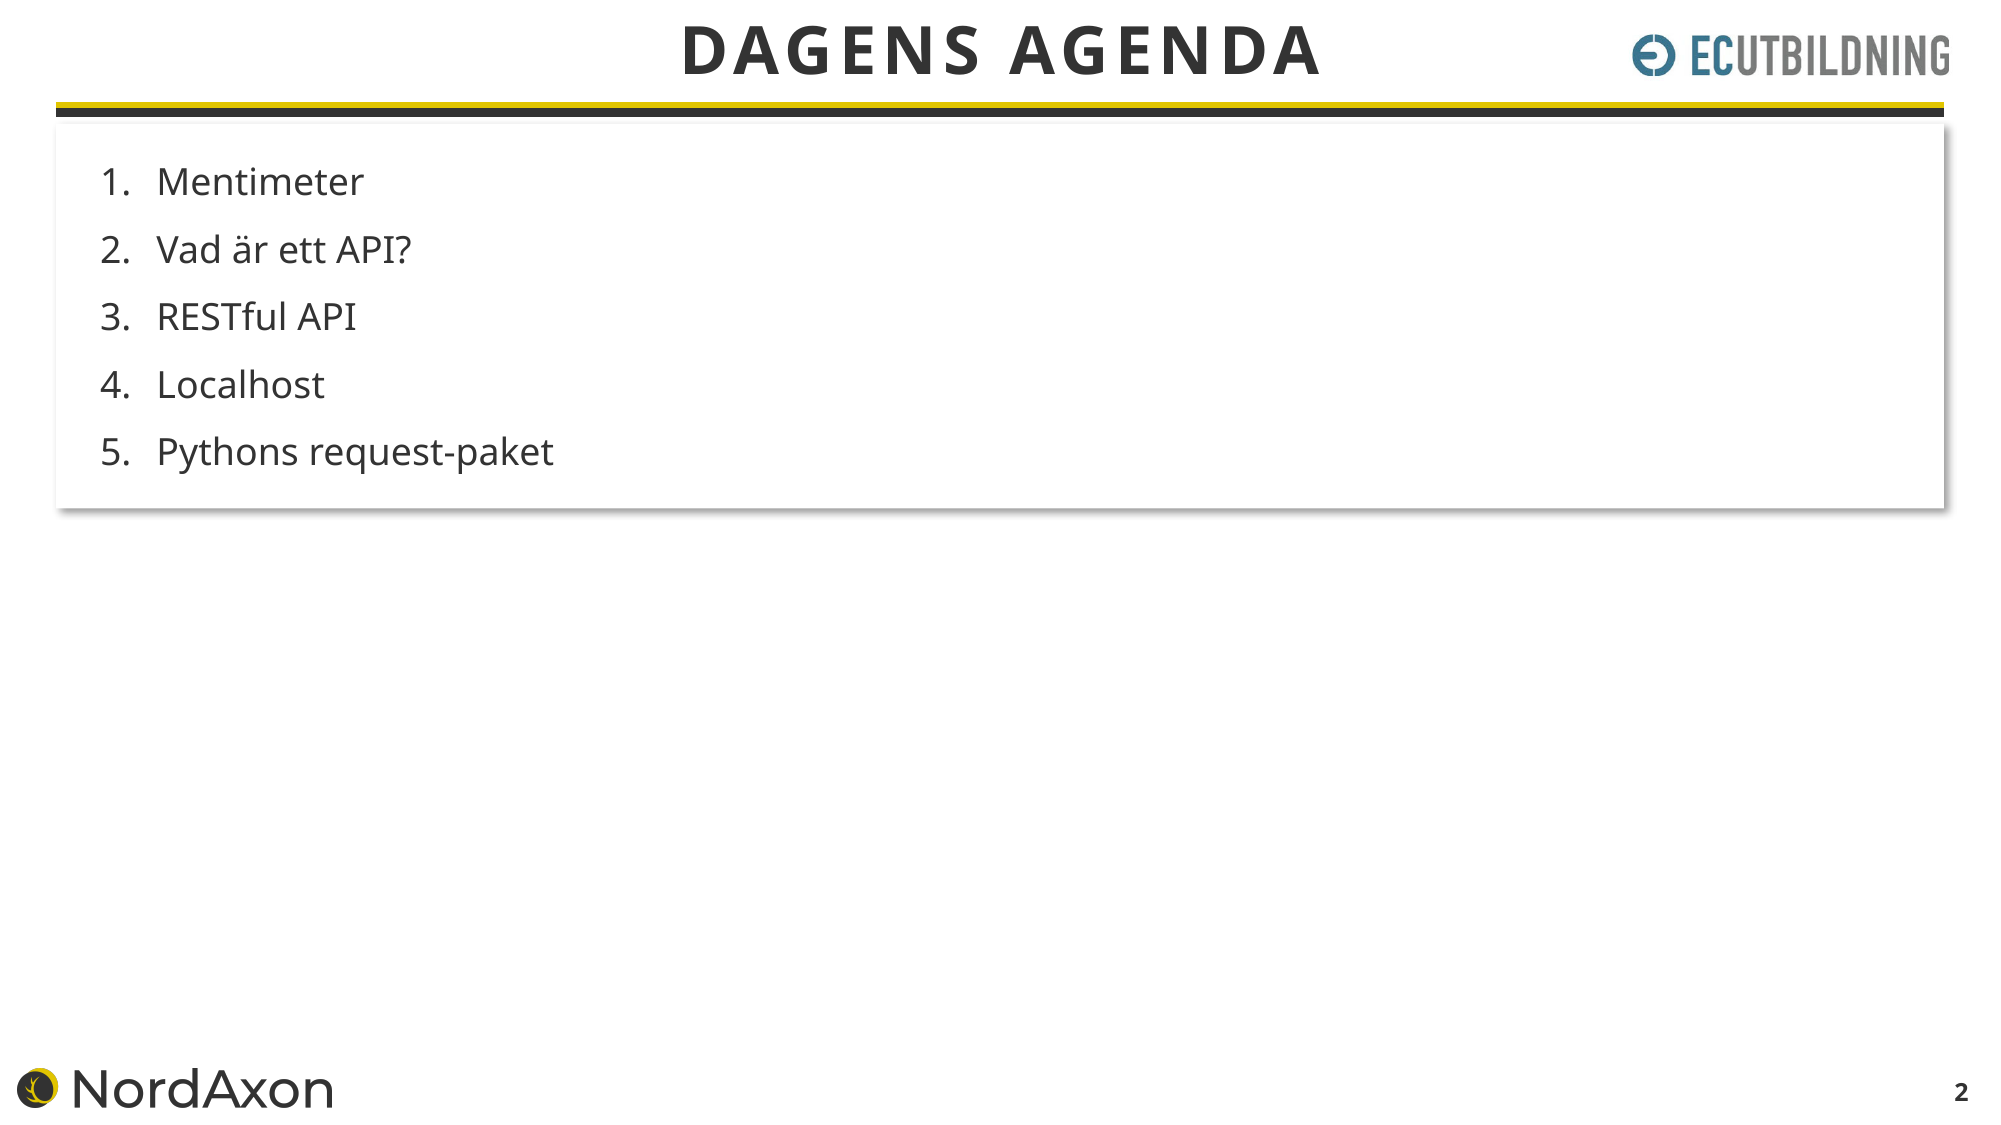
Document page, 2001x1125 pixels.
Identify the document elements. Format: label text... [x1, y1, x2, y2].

slide_number 2 [1922, 1063, 2000, 1123]
list DAGENS AGENDA [0, 0, 2000, 107]
picture [17, 1068, 332, 1108]
text_box Mentimeter Vad är ett API? RESTful API Localhost Pythons request-paket [55, 123, 1944, 509]
picture [1624, 20, 1962, 86]
